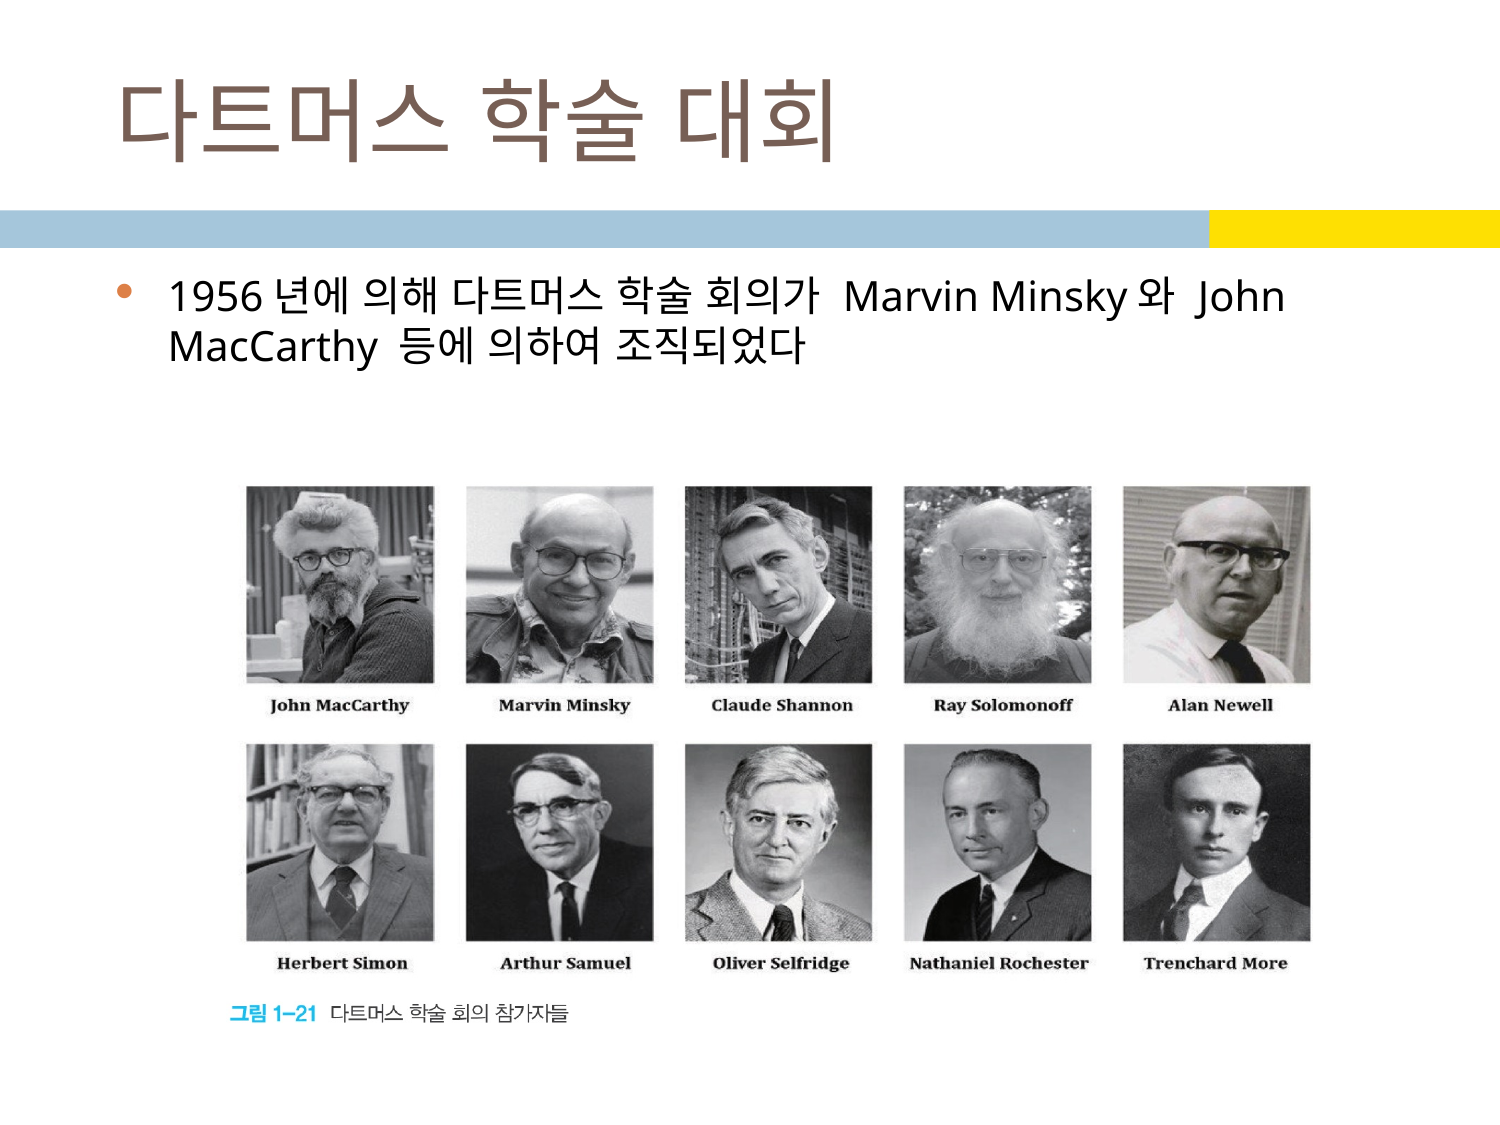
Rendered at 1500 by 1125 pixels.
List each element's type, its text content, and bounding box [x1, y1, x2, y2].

picture [225, 481, 1313, 1025]
list 1956년에 의해 다트머스 학술 회의가 Marvin Minsky와 John MacCarthy 등에 의하여 조직되었다 [100, 262, 1438, 1000]
title 다트머스 학술 대회 [100, 37, 1438, 200]
